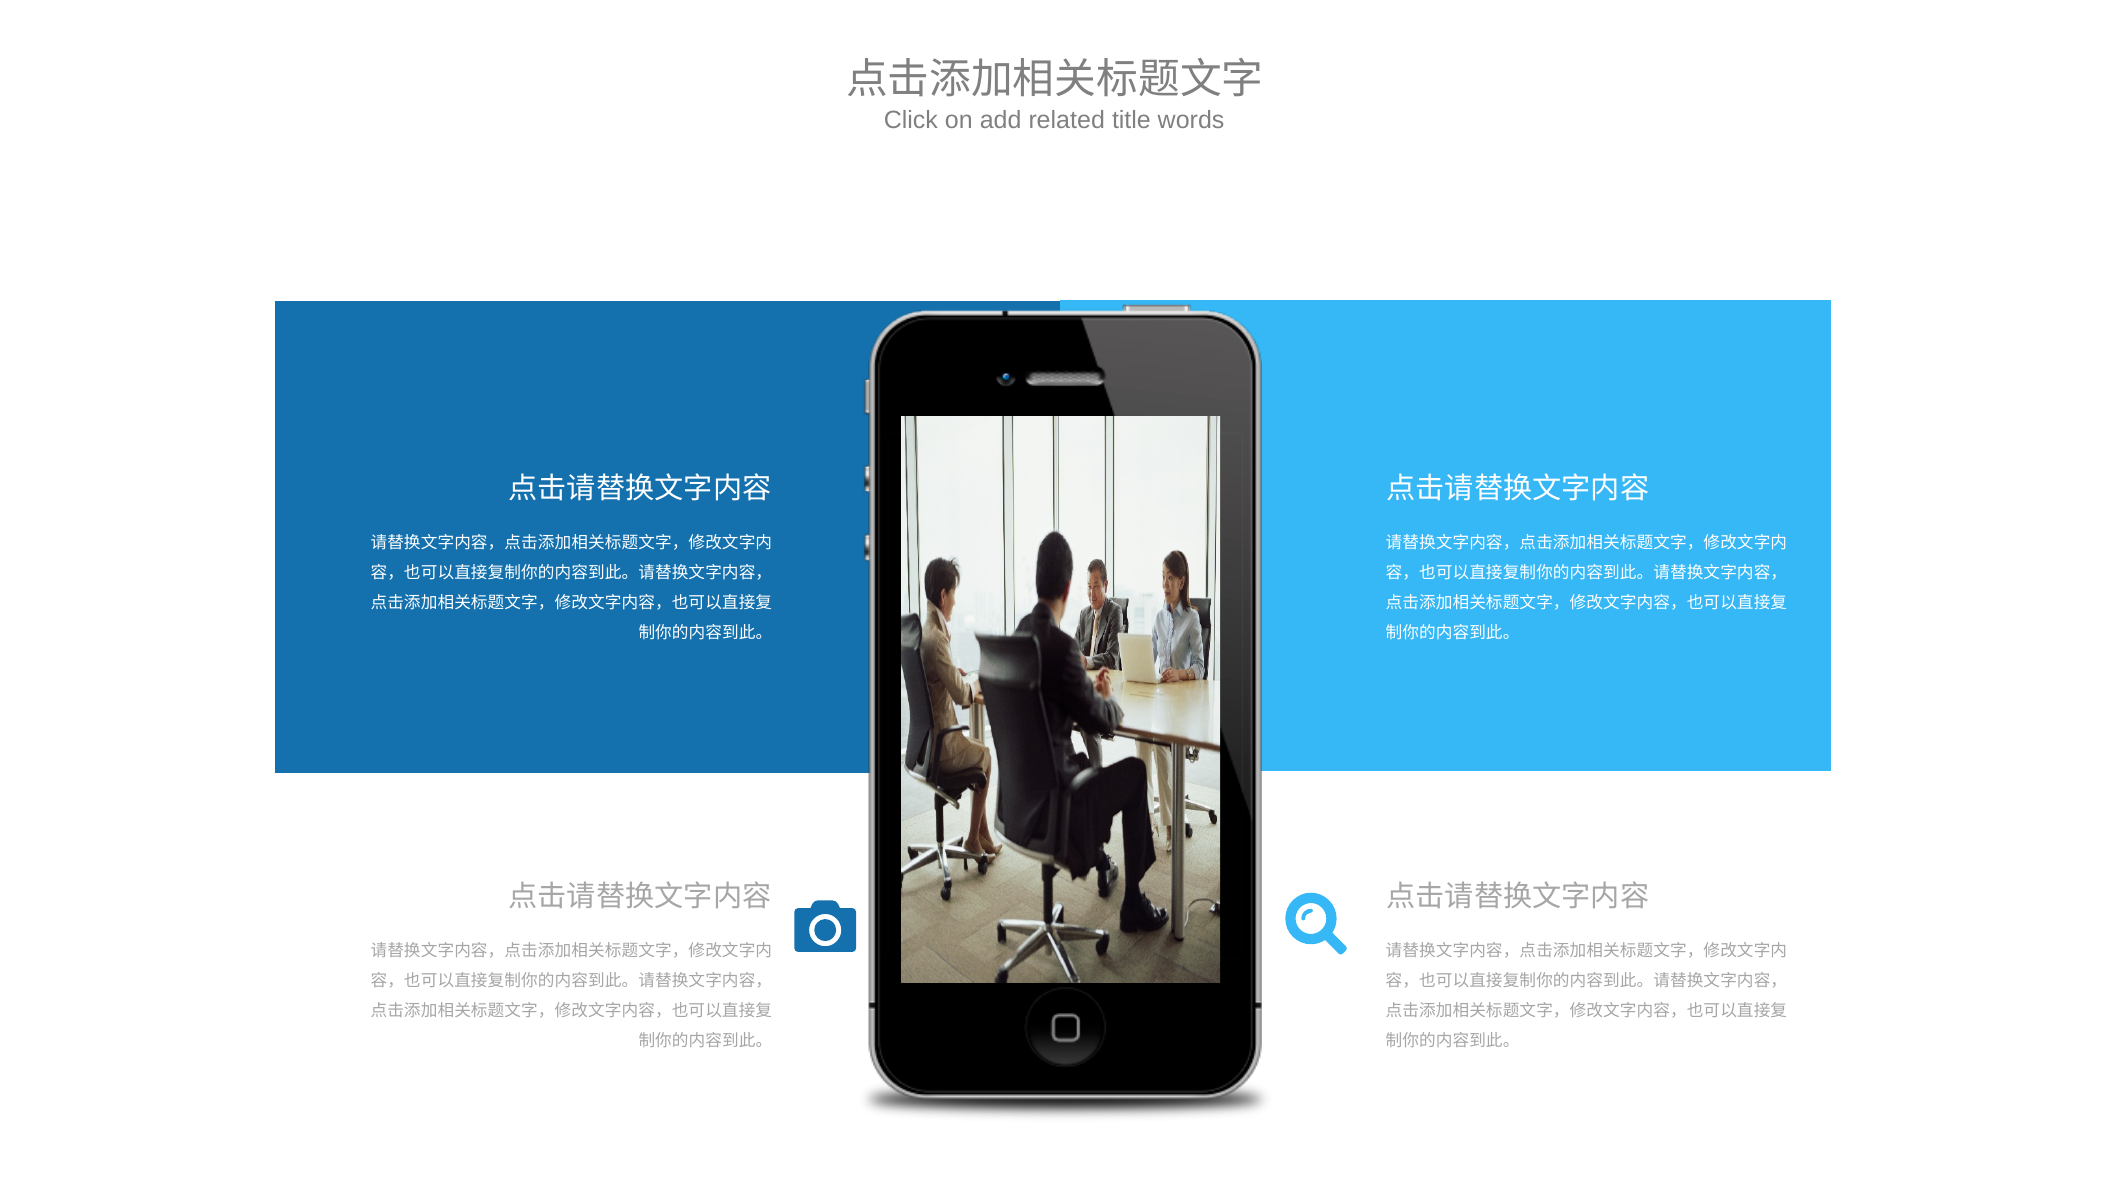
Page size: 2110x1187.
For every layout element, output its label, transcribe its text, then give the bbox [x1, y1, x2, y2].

text_box 请替换文字内容，点击添加相关标题文字，修改文字内容，也可以直接复制你的内容到此。请替换文字内容，点击添加相关标题文字，修改文字内容，也可以直接复制你的内容到此。 [344, 514, 789, 651]
text_box 点击请替换文字内容 [1370, 461, 1667, 513]
text_box Click on add related title words [864, 95, 1246, 158]
text_box [849, 238, 1282, 1154]
text_box [274, 300, 849, 773]
text_box [1285, 892, 1347, 955]
text_box 点击添加相关标题文字 [803, 44, 1307, 107]
text_box 点击请替换文字内容 [491, 869, 788, 921]
text_box 请替换文字内容，点击添加相关标题文字，修改文字内容，也可以直接复制你的内容到此。请替换文字内容，点击添加相关标题文字，修改文字内容，也可以直接复制你的内容到此。 [1369, 514, 1814, 651]
text_box 请替换文字内容，点击添加相关标题文字，修改文字内容，也可以直接复制你的内容到此。请替换文字内容，点击添加相关标题文字，修改文字内容，也可以直接复制你的内容到此。 [344, 921, 789, 1058]
text_box 点击请替换文字内容 [491, 461, 788, 513]
text_box [900, 415, 1221, 984]
text_box 请替换文字内容，点击添加相关标题文字，修改文字内容，也可以直接复制你的内容到此。请替换文字内容，点击添加相关标题文字，修改文字内容，也可以直接复制你的内容到此。 [1369, 921, 1814, 1058]
text_box [1282, 300, 1832, 772]
text_box [794, 900, 857, 952]
text_box 点击请替换文字内容 [1370, 869, 1667, 921]
